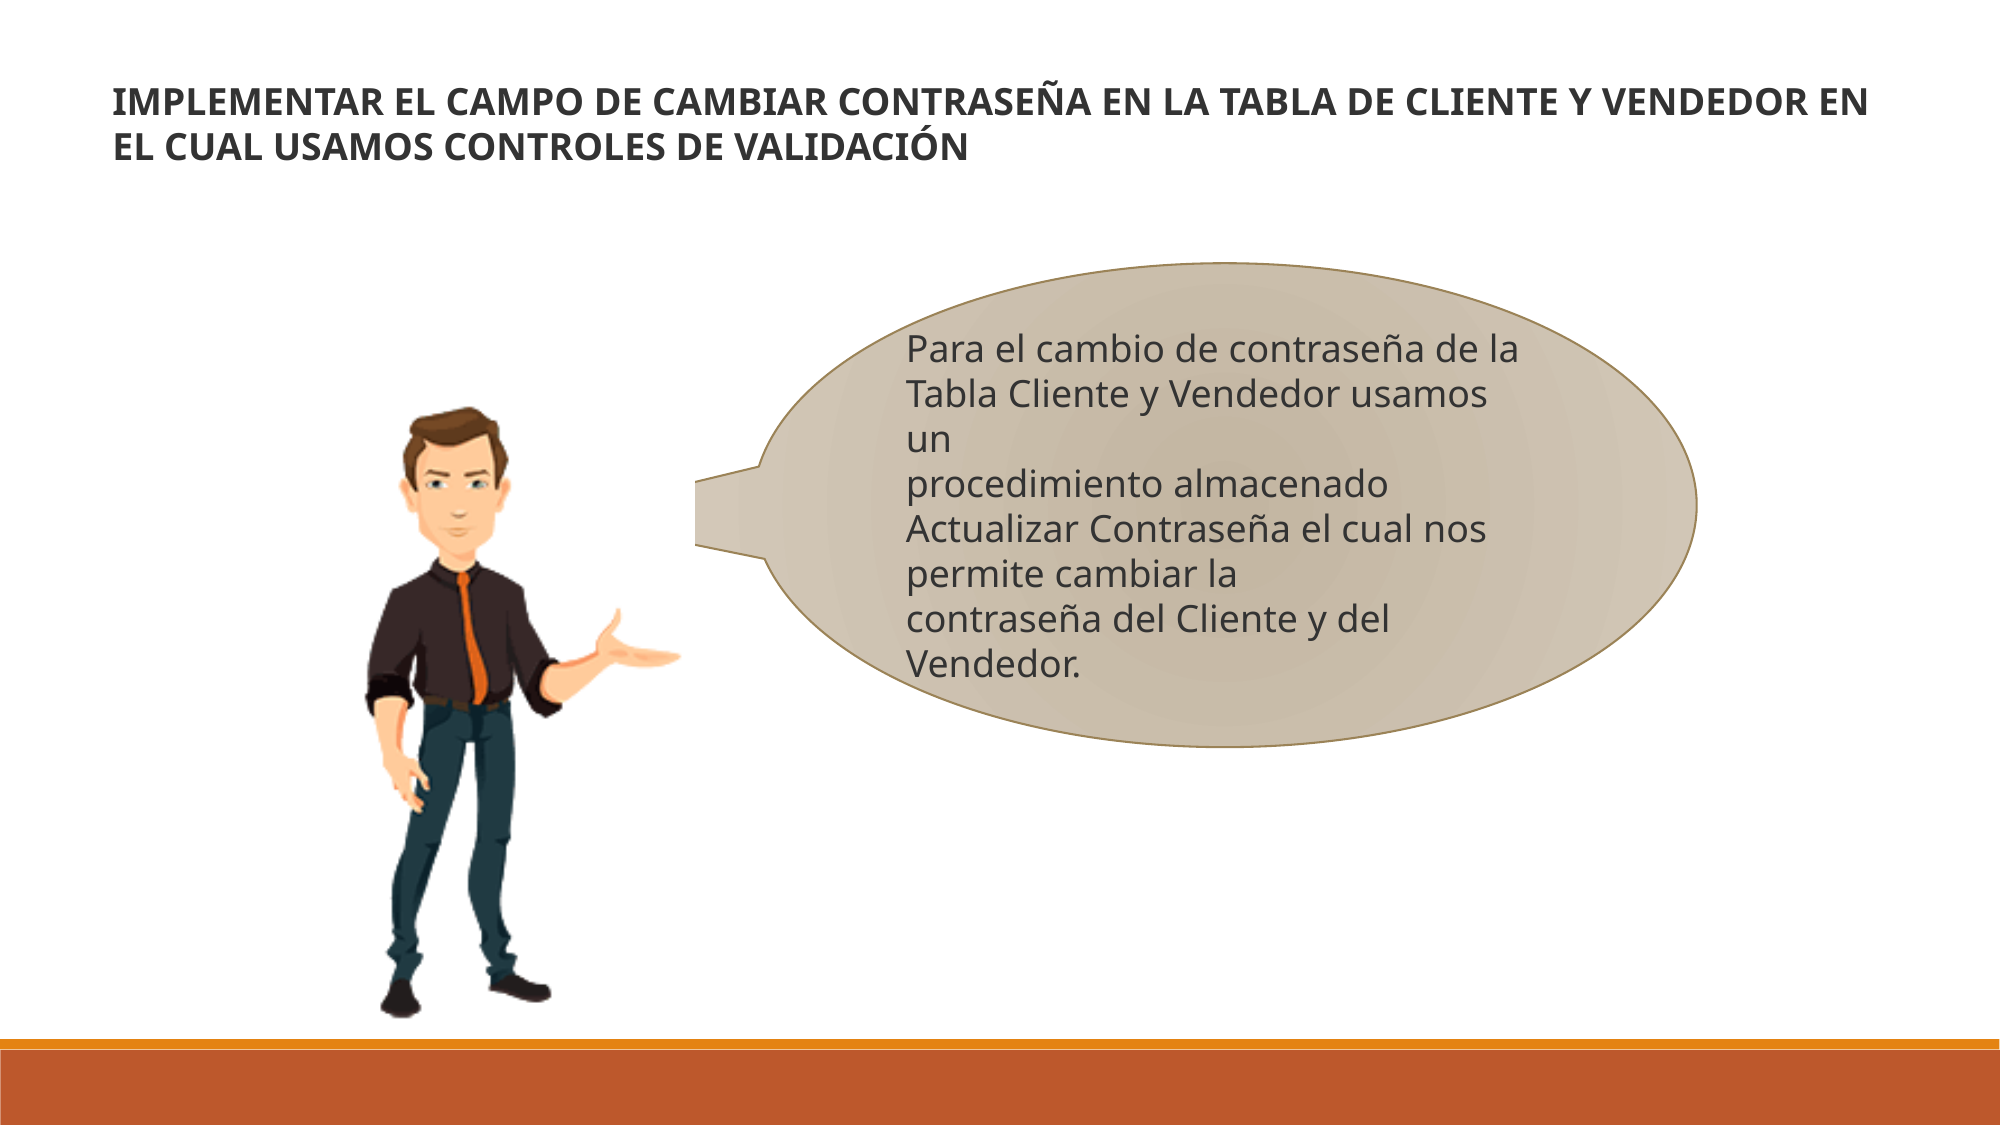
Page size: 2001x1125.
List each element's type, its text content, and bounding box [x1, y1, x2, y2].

text_box Para el cambio de contraseña de la Tabla Cliente y Vendedor usamos un procedimiento almacenado Actualizar Contraseña el cual nos permite cambiar la contraseña del Cliente y del Vendedor. [703, 262, 1698, 749]
picture [302, 382, 695, 1033]
text_box IMPLEMENTAR EL CAMPO DE CAMBIAR CONTRASEÑA EN LA TABLA DE CLIENTE Y VENDEDOR EN EL CUAL USAMOS CONTROLES DE VALIDACIÓN [97, 70, 1931, 176]
